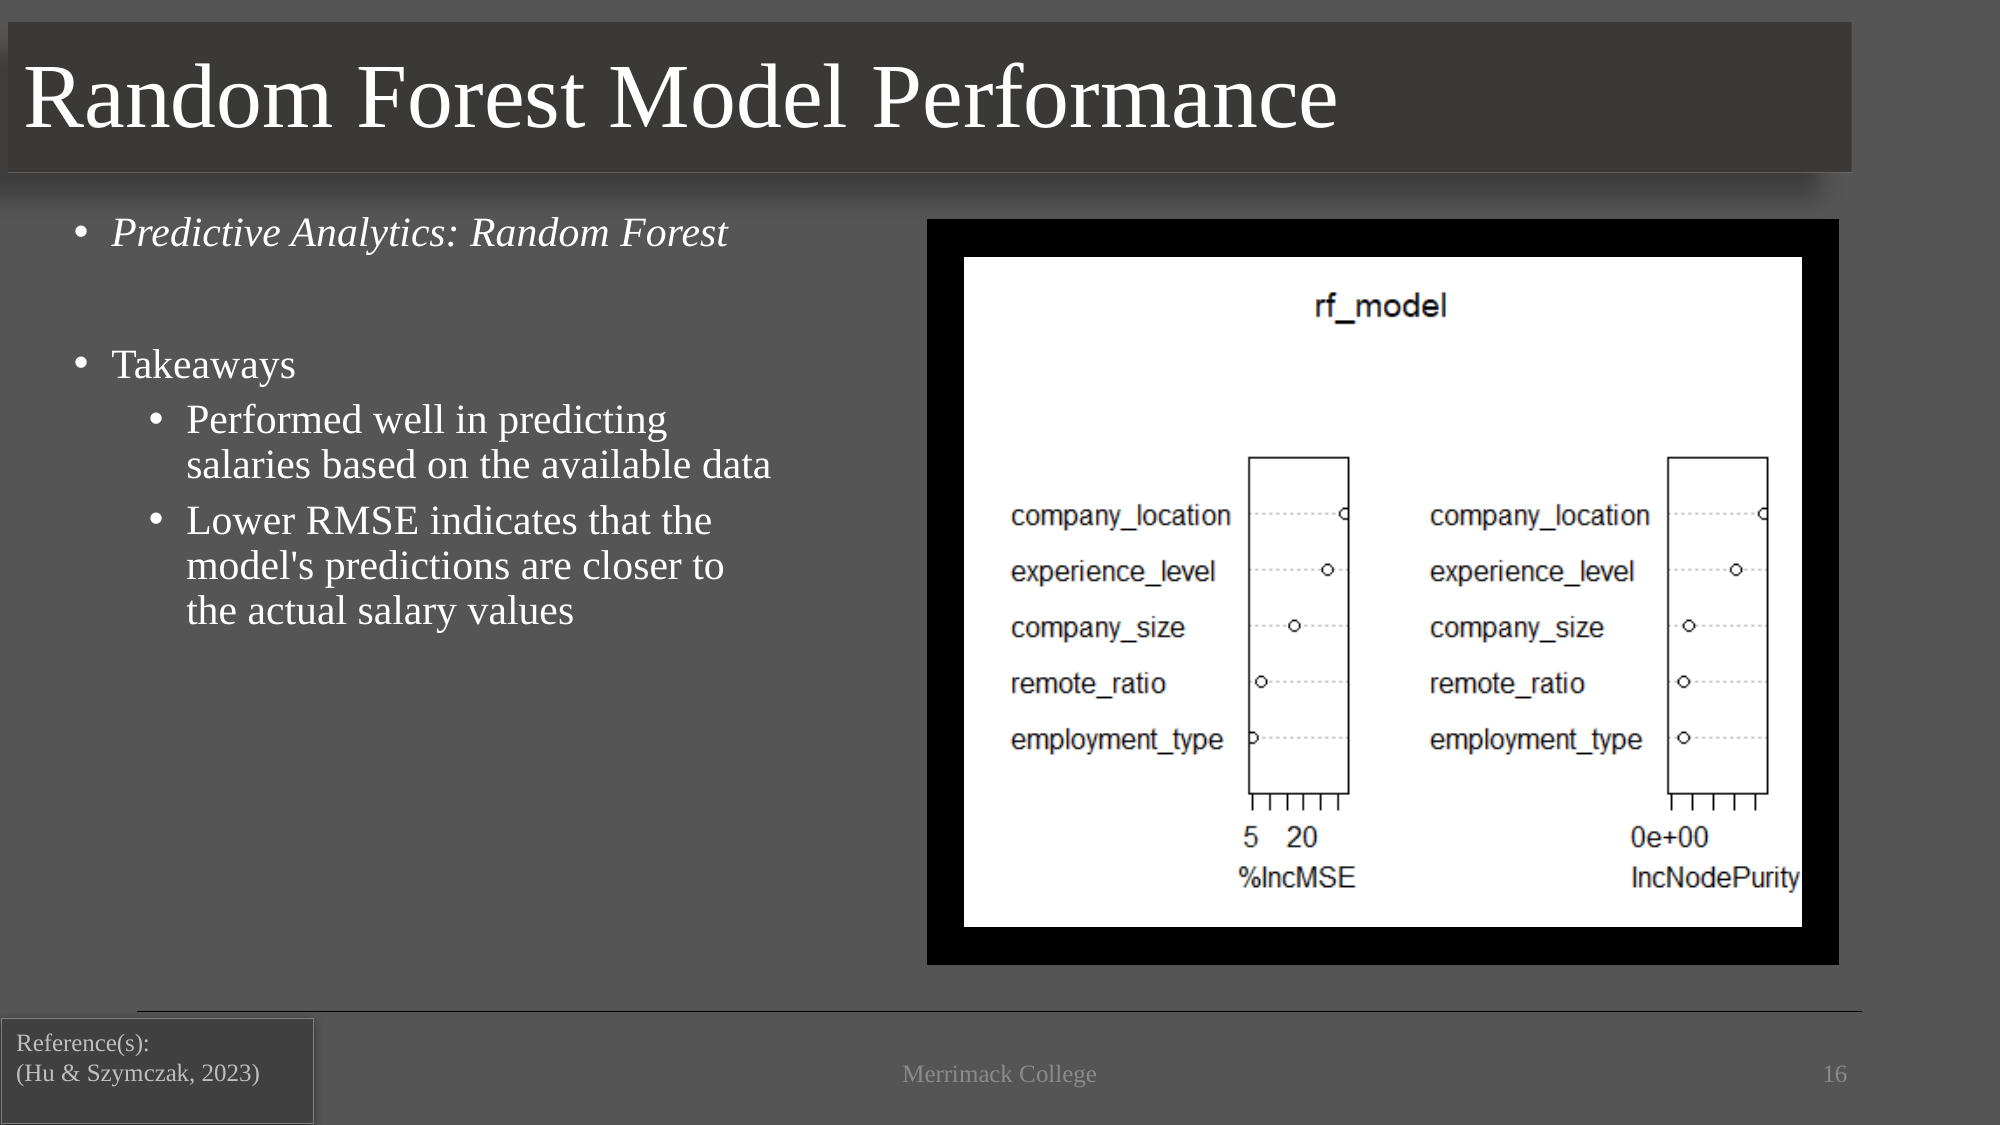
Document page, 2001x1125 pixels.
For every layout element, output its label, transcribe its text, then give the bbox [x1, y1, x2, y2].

list Predictive Analytics: Random Forest Takeaways Performed well in predicting salaries based on the available data Lower RMSE indicates that the model's predictions are closer to the actual salary values [58, 203, 797, 988]
title Random Forest Model Performance [8, 22, 1834, 173]
picture [964, 256, 1802, 928]
footer Merrimack College [662, 1042, 1338, 1103]
slide_number 16 [1412, 1042, 1863, 1103]
text_box Reference(s): (Hu & Szymczak, 2023) [1, 1018, 314, 1124]
text_box [8, 22, 1852, 174]
